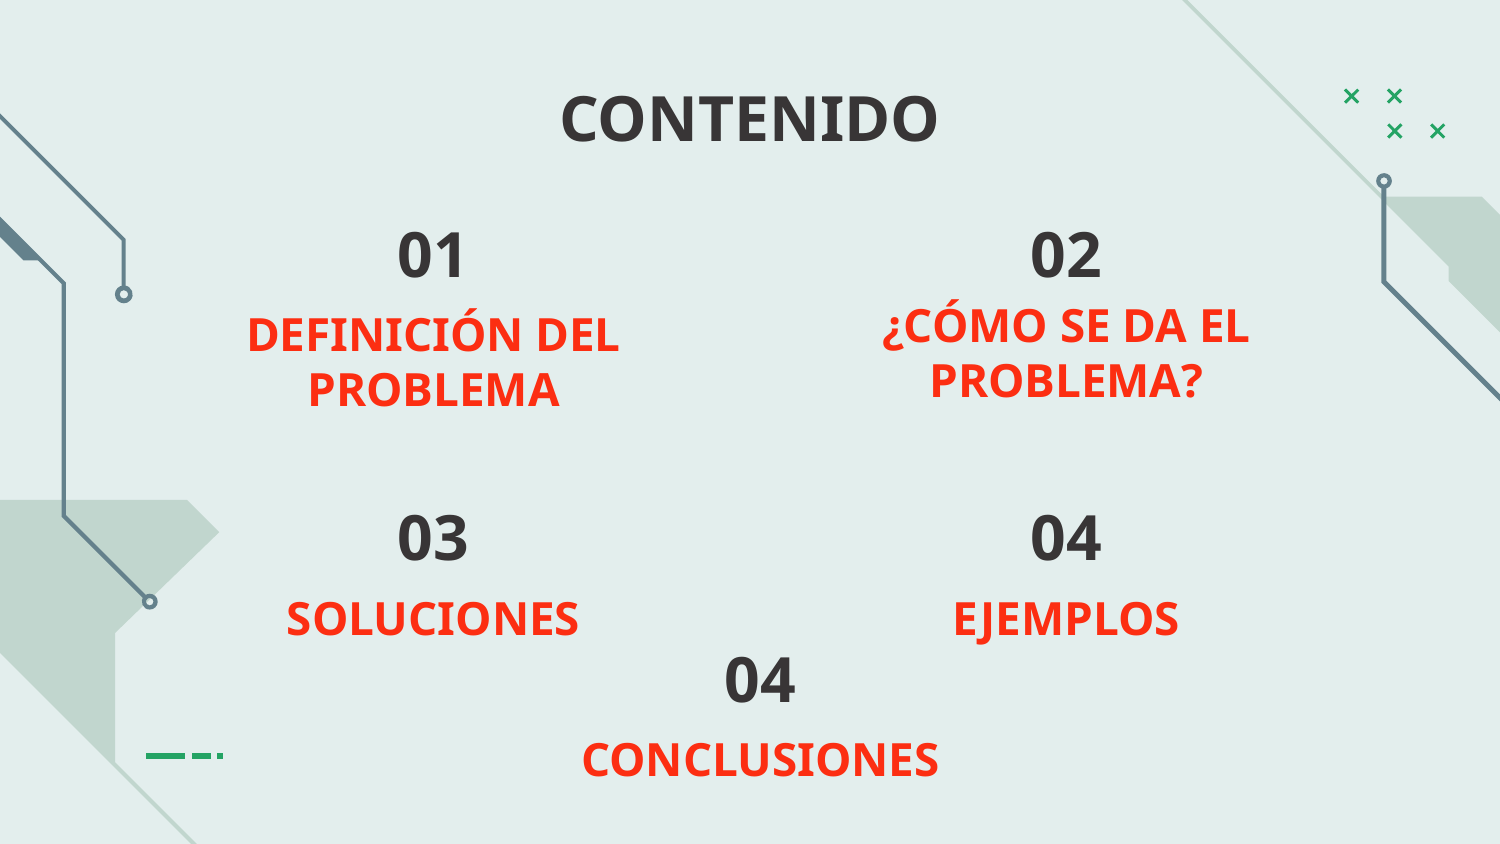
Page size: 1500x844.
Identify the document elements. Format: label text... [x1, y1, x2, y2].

title 03 [344, 492, 523, 580]
title 02 [977, 209, 1156, 297]
subtitle SOLUCIONES [202, 586, 665, 648]
title CONTENIDO [118, 63, 1382, 161]
subtitle EJEMPLOS [835, 586, 1298, 648]
subtitle DEFINICIÓN DEL PROBLEMA [202, 303, 665, 418]
text_box 04 [671, 634, 850, 721]
title 04 [977, 492, 1156, 580]
subtitle ¿CÓMO SE DA EL PROBLEMA? [835, 303, 1298, 401]
text_box CONCLUSIONES [529, 727, 992, 789]
title 01 [344, 209, 523, 297]
